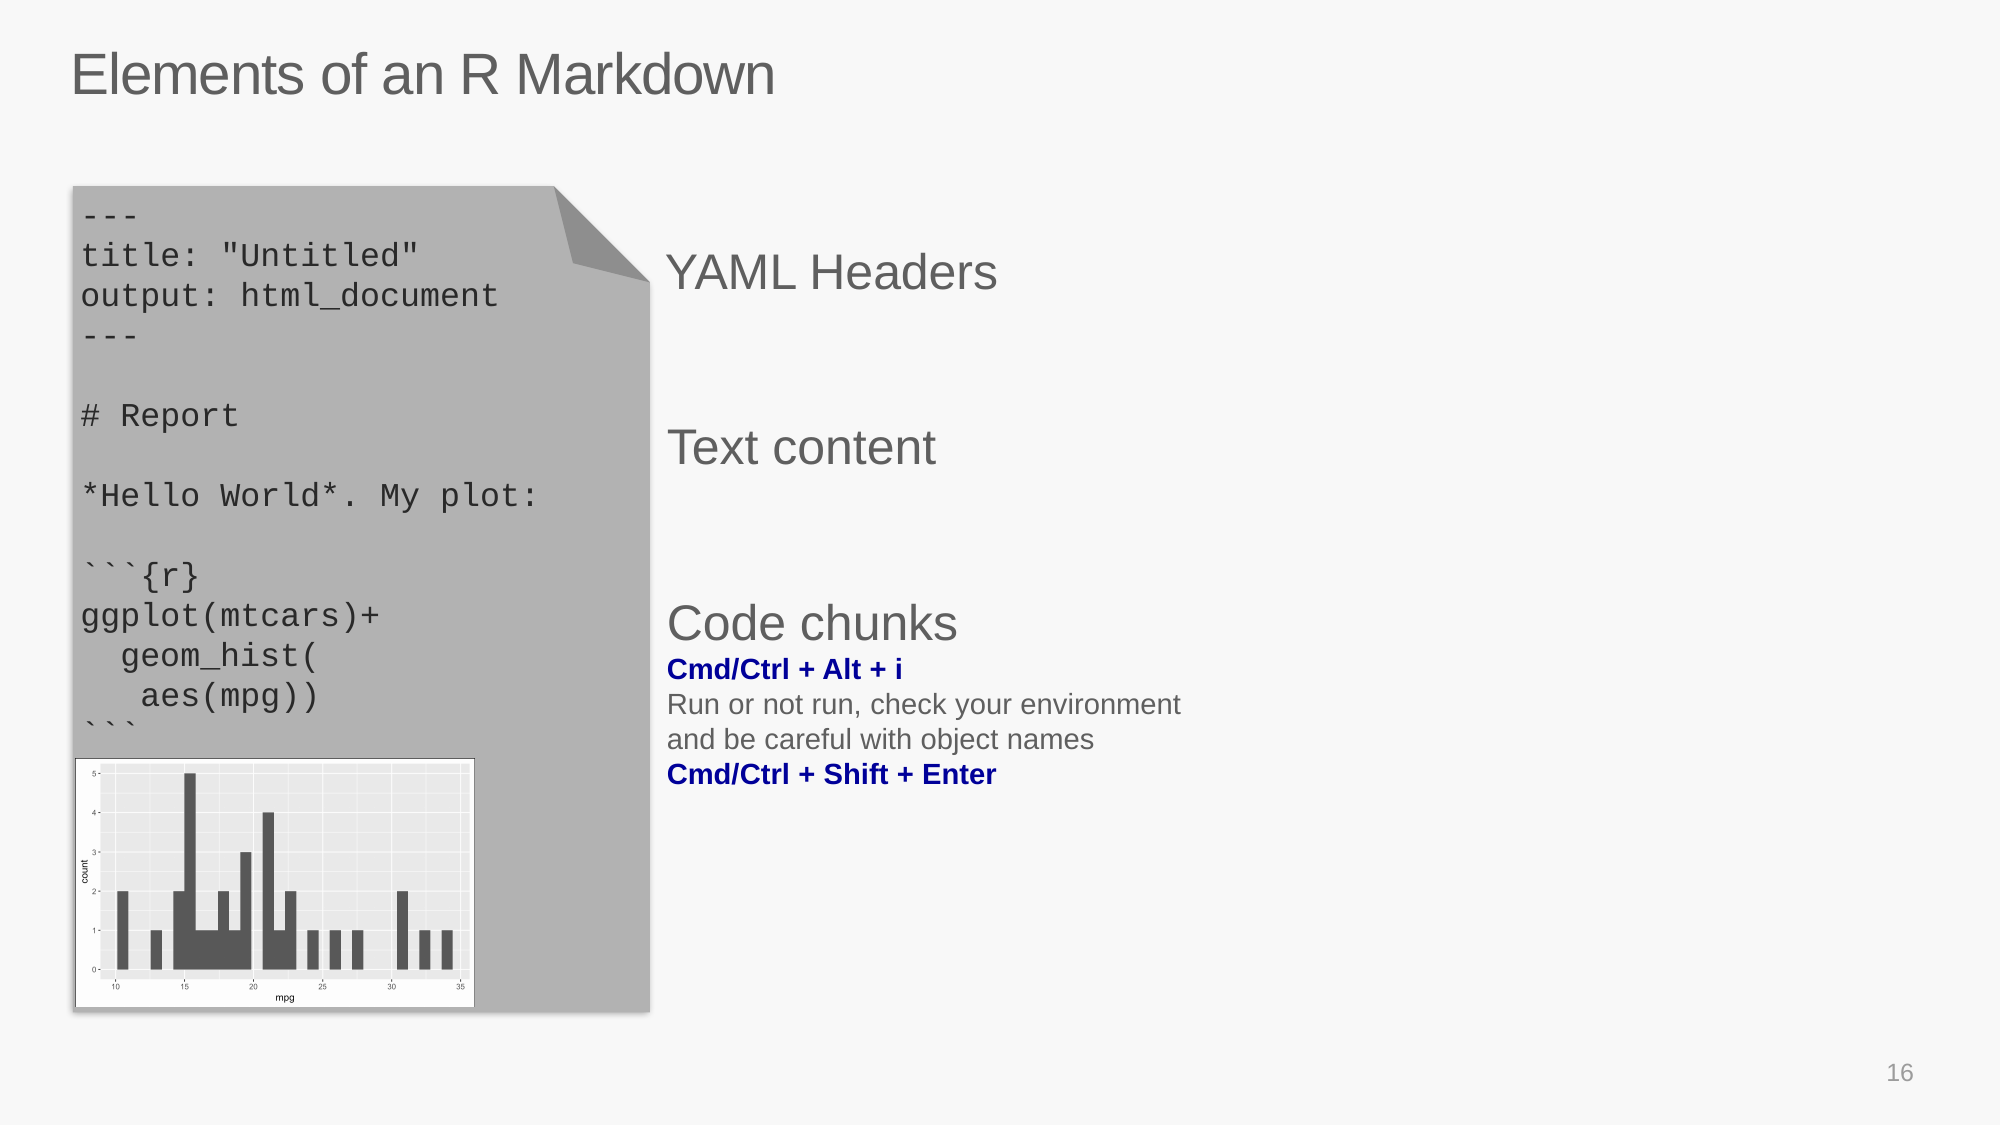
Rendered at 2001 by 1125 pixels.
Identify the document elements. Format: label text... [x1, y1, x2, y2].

slide_number 16 [1479, 1041, 1930, 1102]
text_box YAML Headers [650, 232, 1125, 307]
text_box --- title: "Untitled" output: html_document --- # Report *Hello World*. My plot: ```{r} ggplot(mtcars)+ geom_hist( aes(mpg)) ``` [72, 185, 651, 1014]
text_box Text content [652, 407, 1203, 483]
title Elements of an R Markdown [70, 45, 1930, 180]
picture [74, 758, 476, 1007]
text_box Code chunks Cmd/Ctrl + Alt + i Run or not run, check your environment and be careful with object names Cmd/Ctrl + Shift + Enter [652, 583, 1203, 798]
